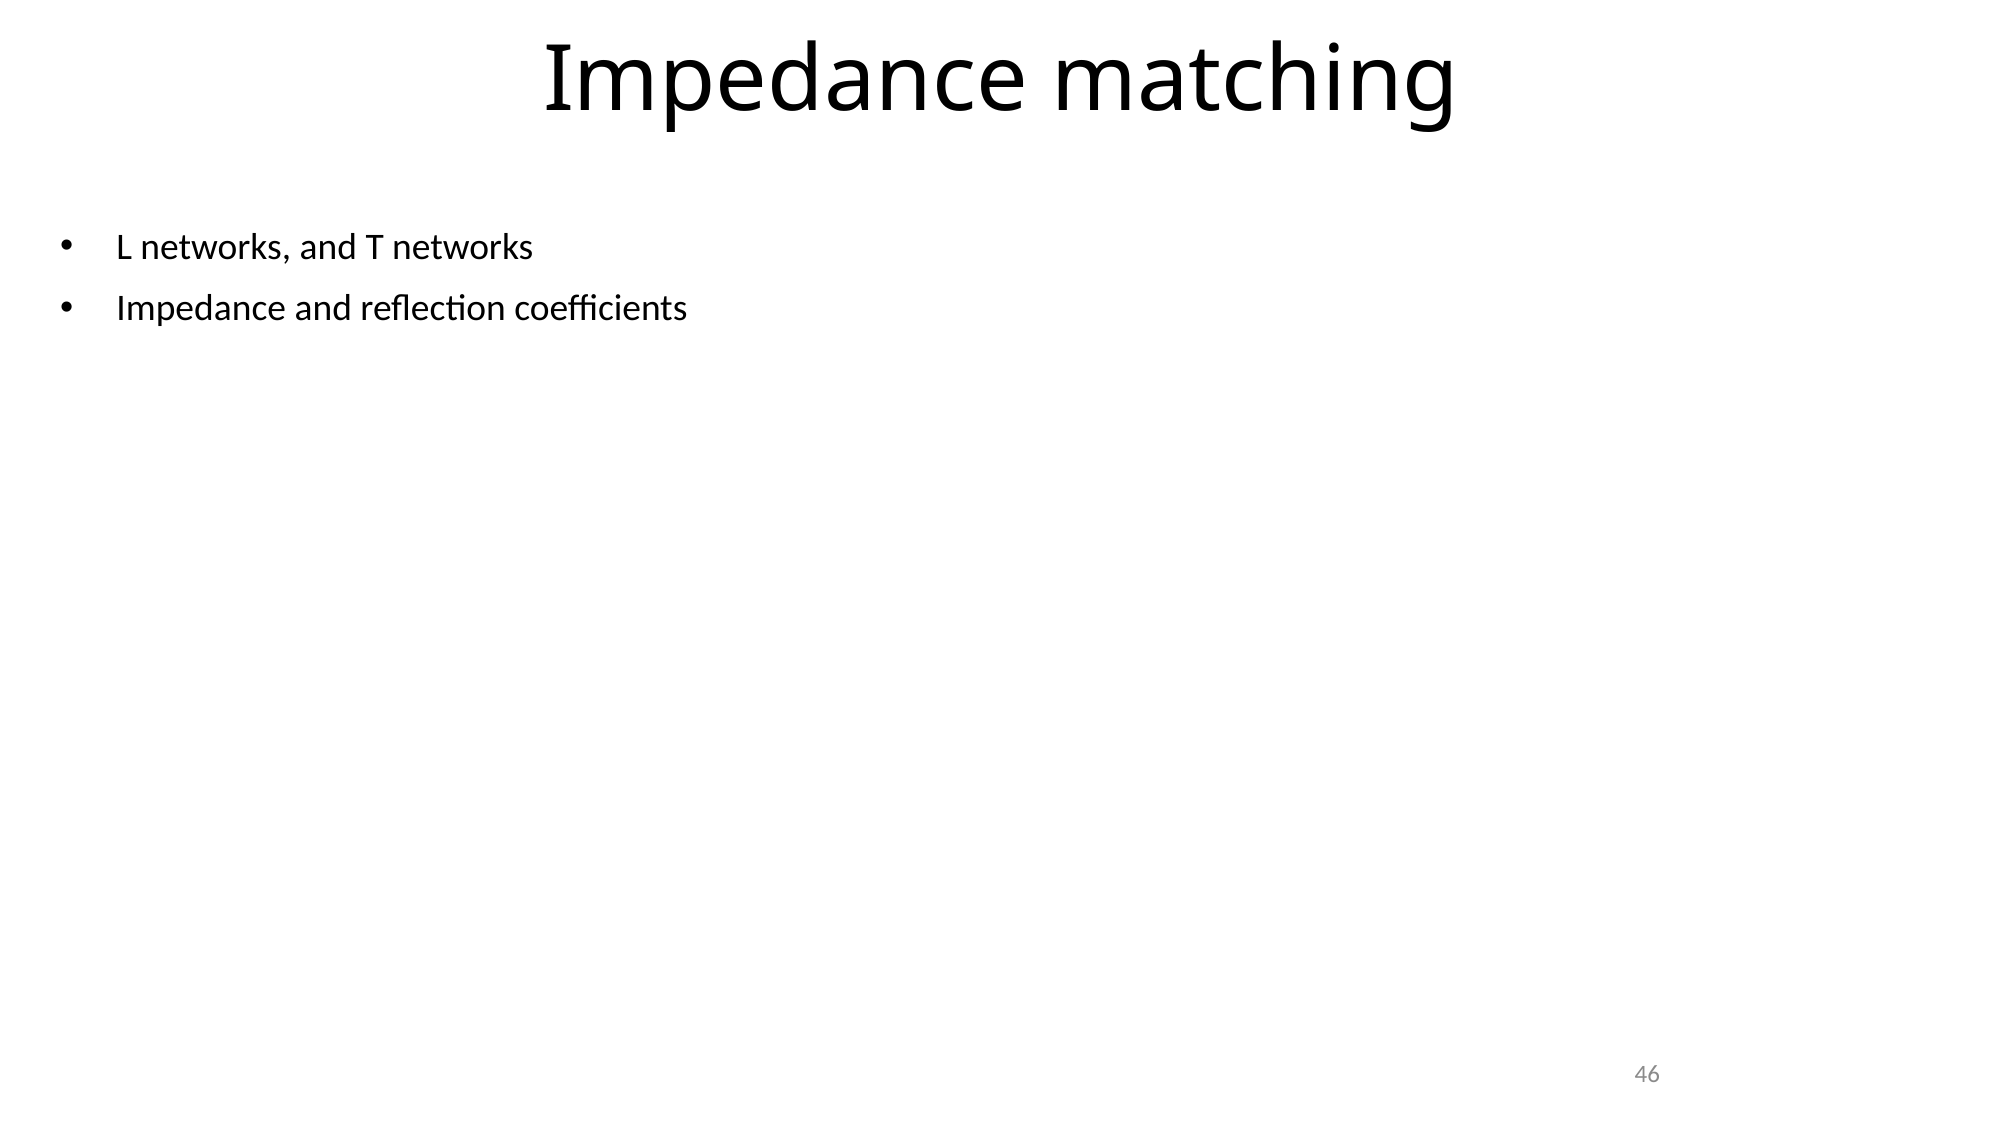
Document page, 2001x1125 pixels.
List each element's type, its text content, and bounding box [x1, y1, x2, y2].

slide_number 46 [1325, 1042, 1675, 1103]
title Impedance matching [19, 9, 1985, 152]
